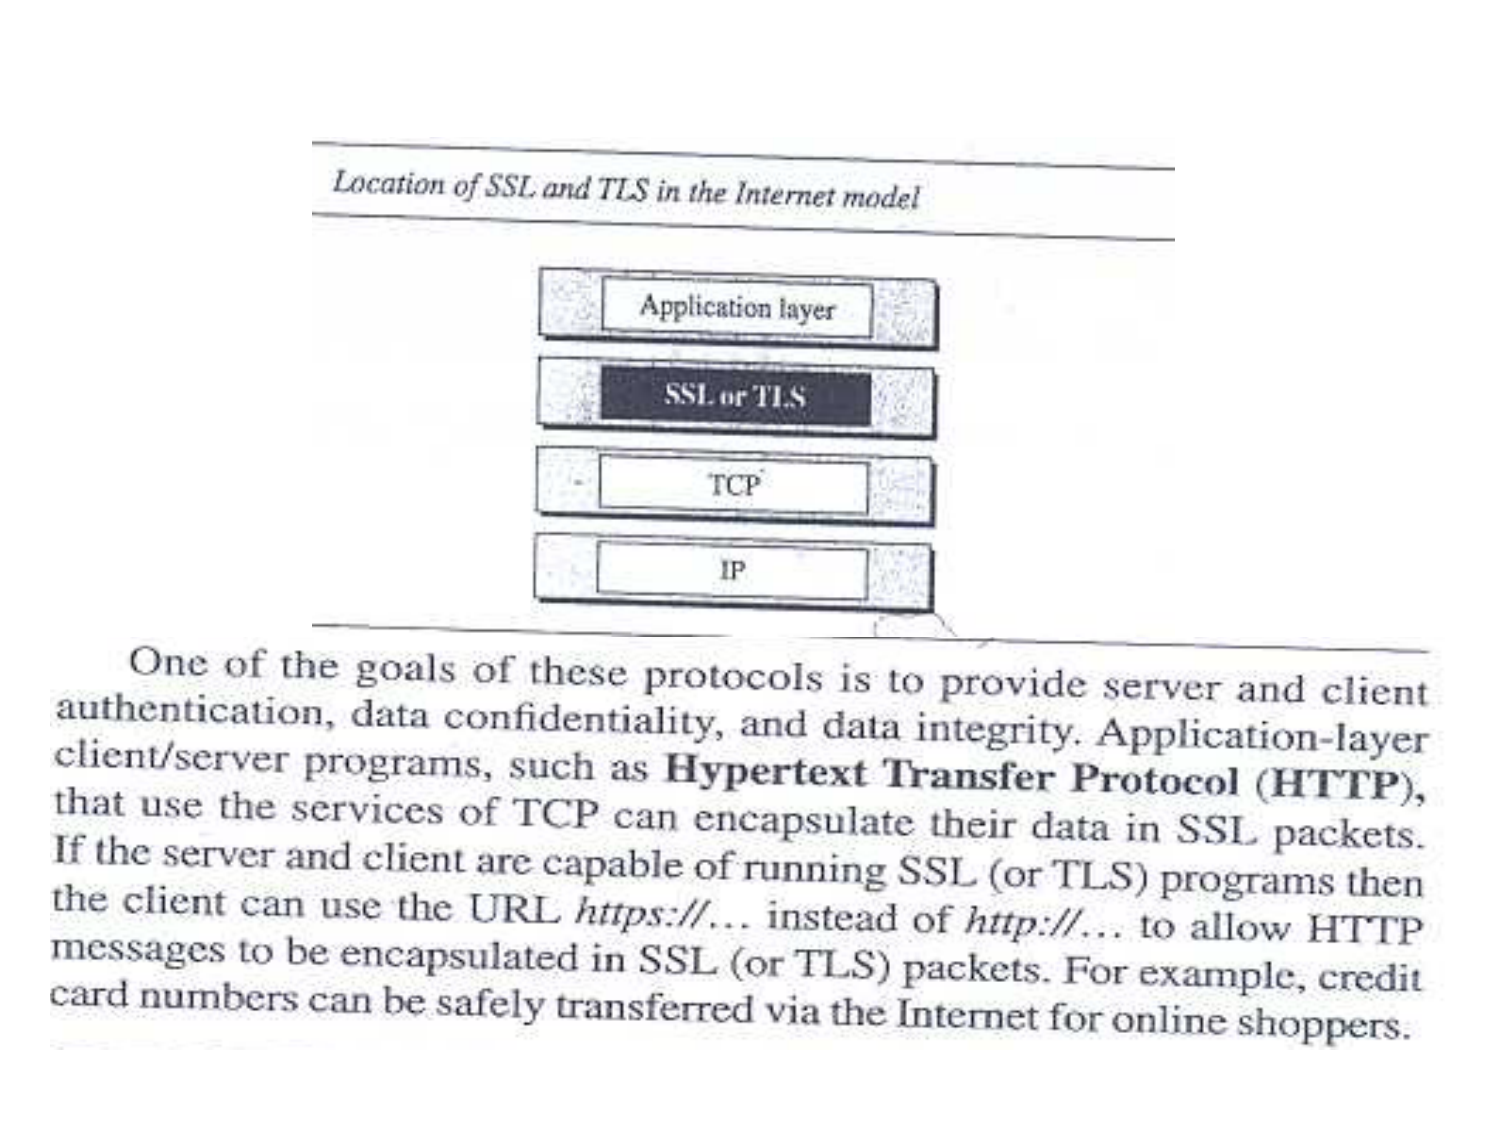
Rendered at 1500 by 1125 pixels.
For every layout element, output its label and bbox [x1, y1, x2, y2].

picture [49, 137, 1451, 1051]
